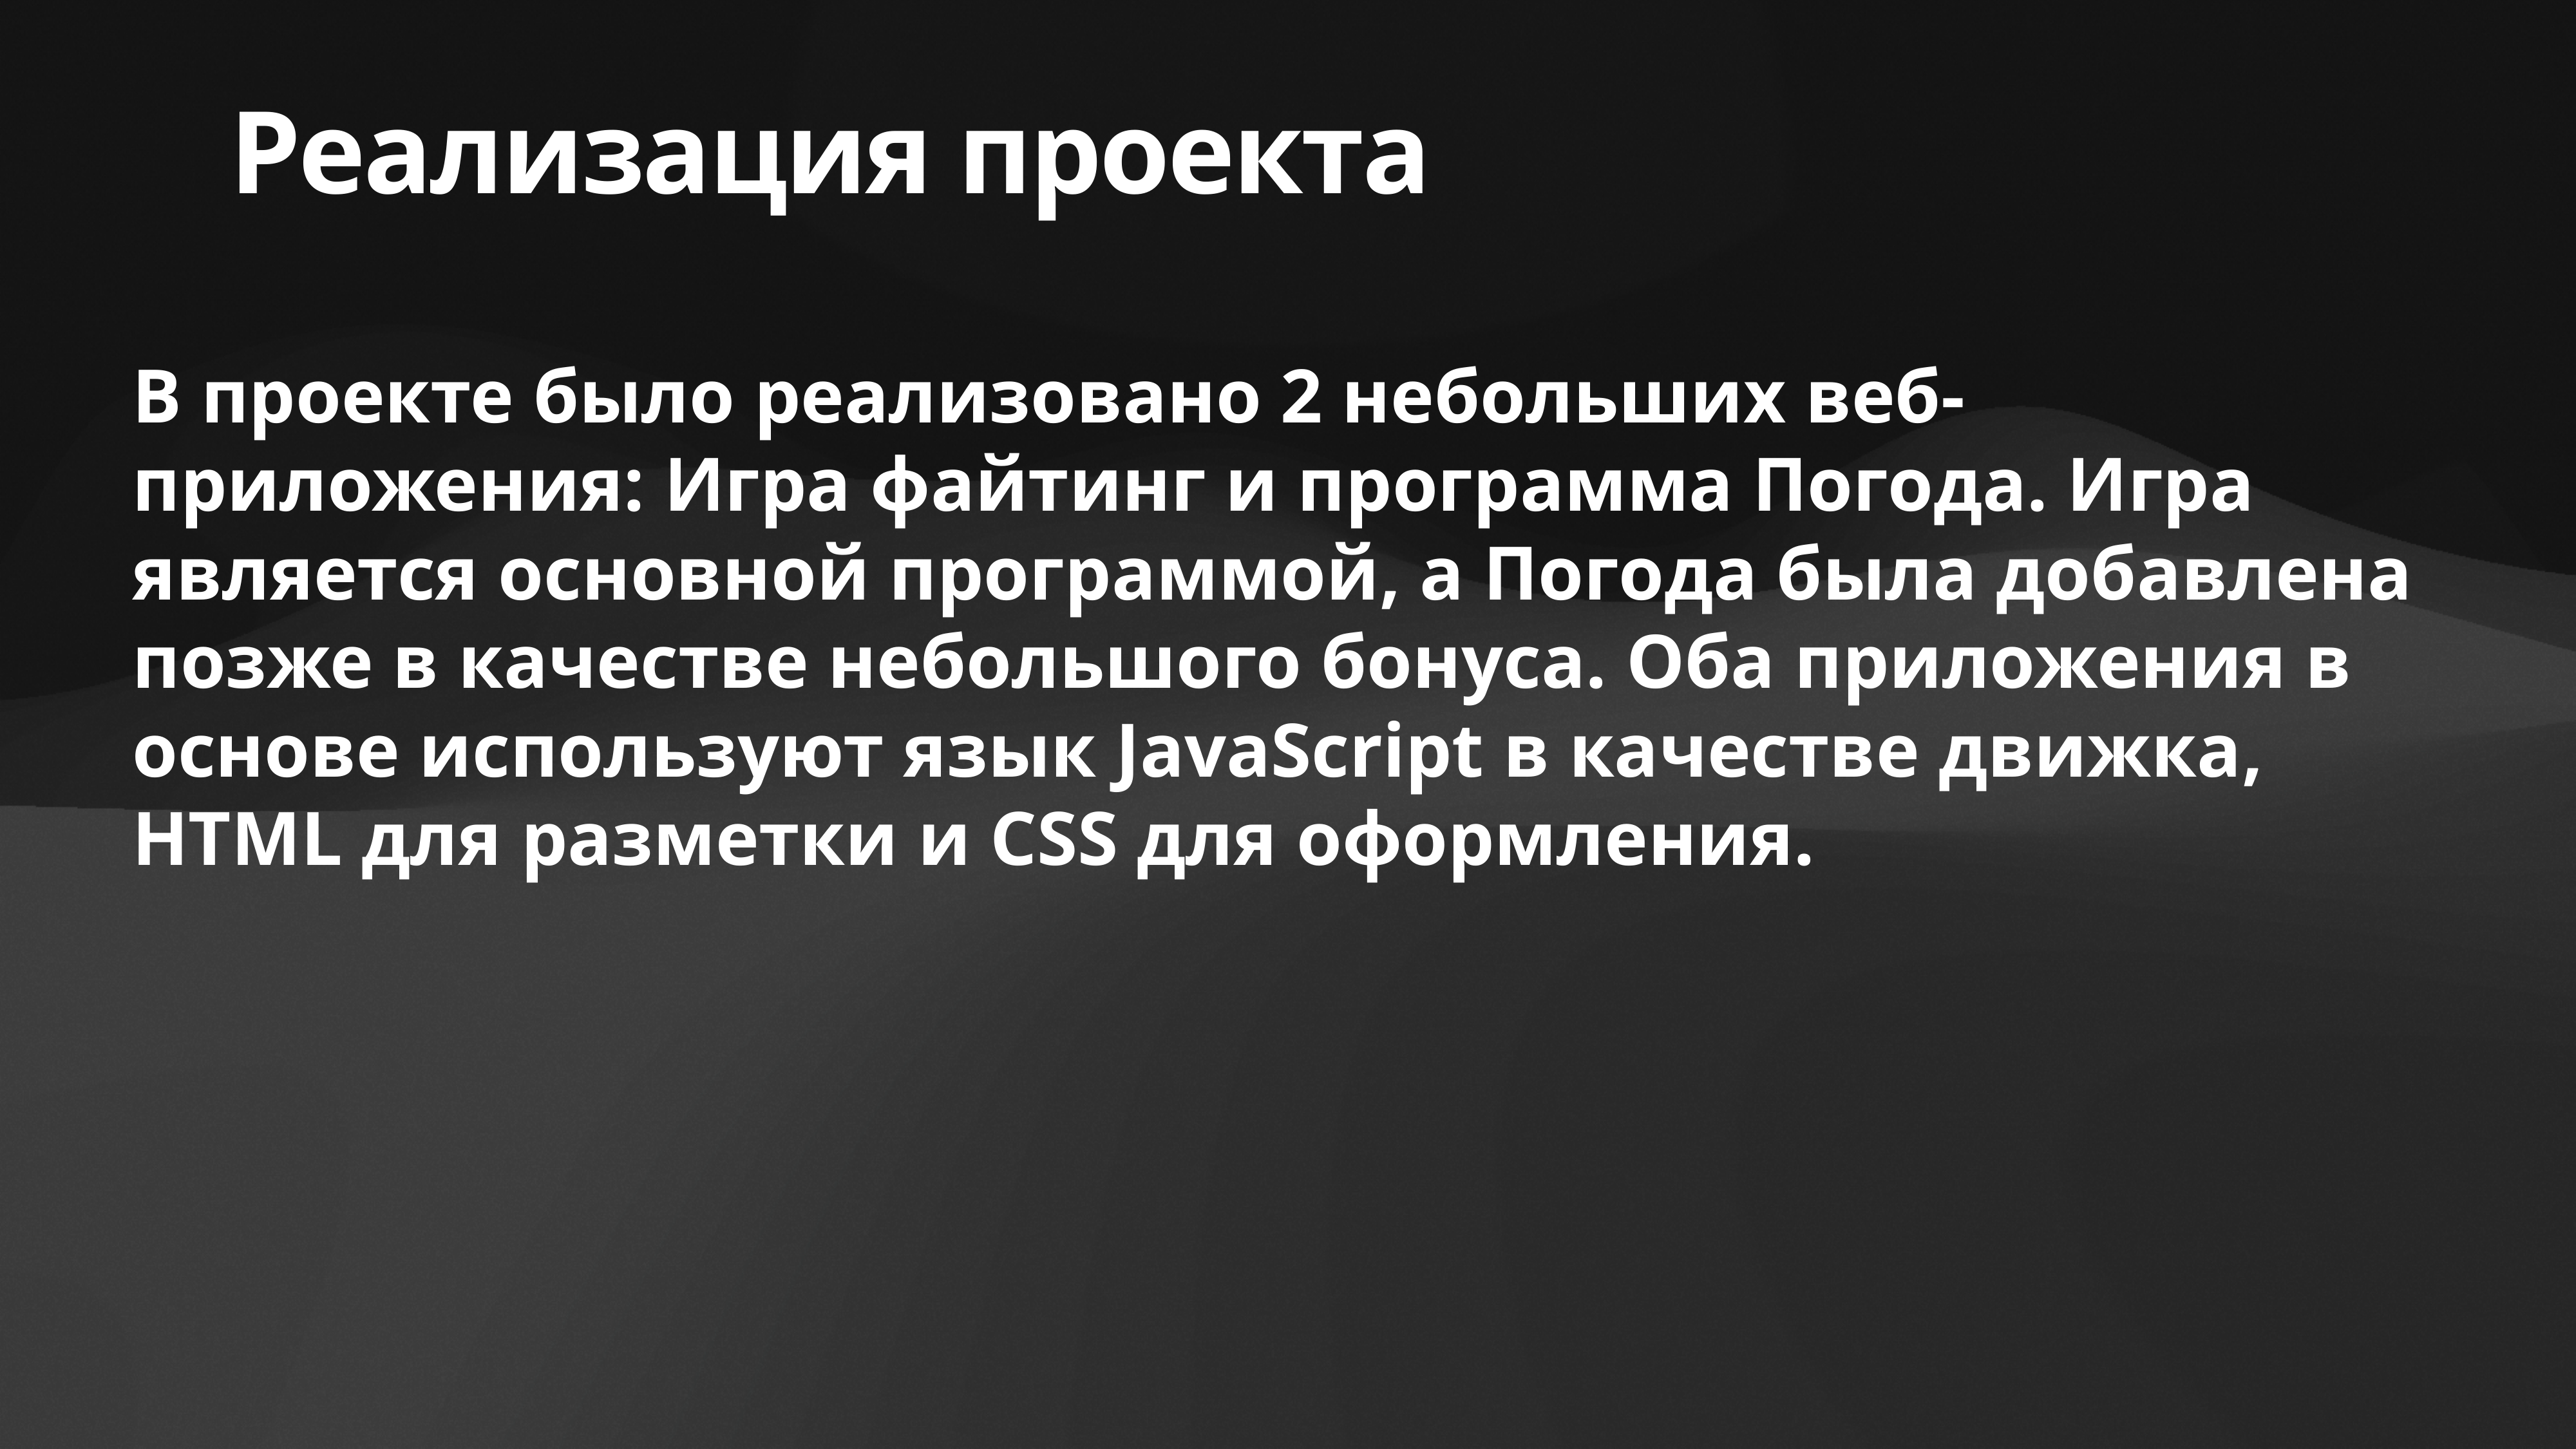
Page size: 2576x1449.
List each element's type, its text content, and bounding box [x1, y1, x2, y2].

list В проекте было реализовано 2 небольших веб-приложения: Игра файтинг и программа Погода. Игра является основной программой, а Погода была добавлена позже в качестве небольшого бонуса. Оба приложения в основе используют язык JavaScript в качестве движка, HTML для разметки и CSS для оформления. [127, 343, 2449, 1283]
title Реализация проекта [127, 100, 2449, 253]
picture [0, 0, 2576, 1449]
